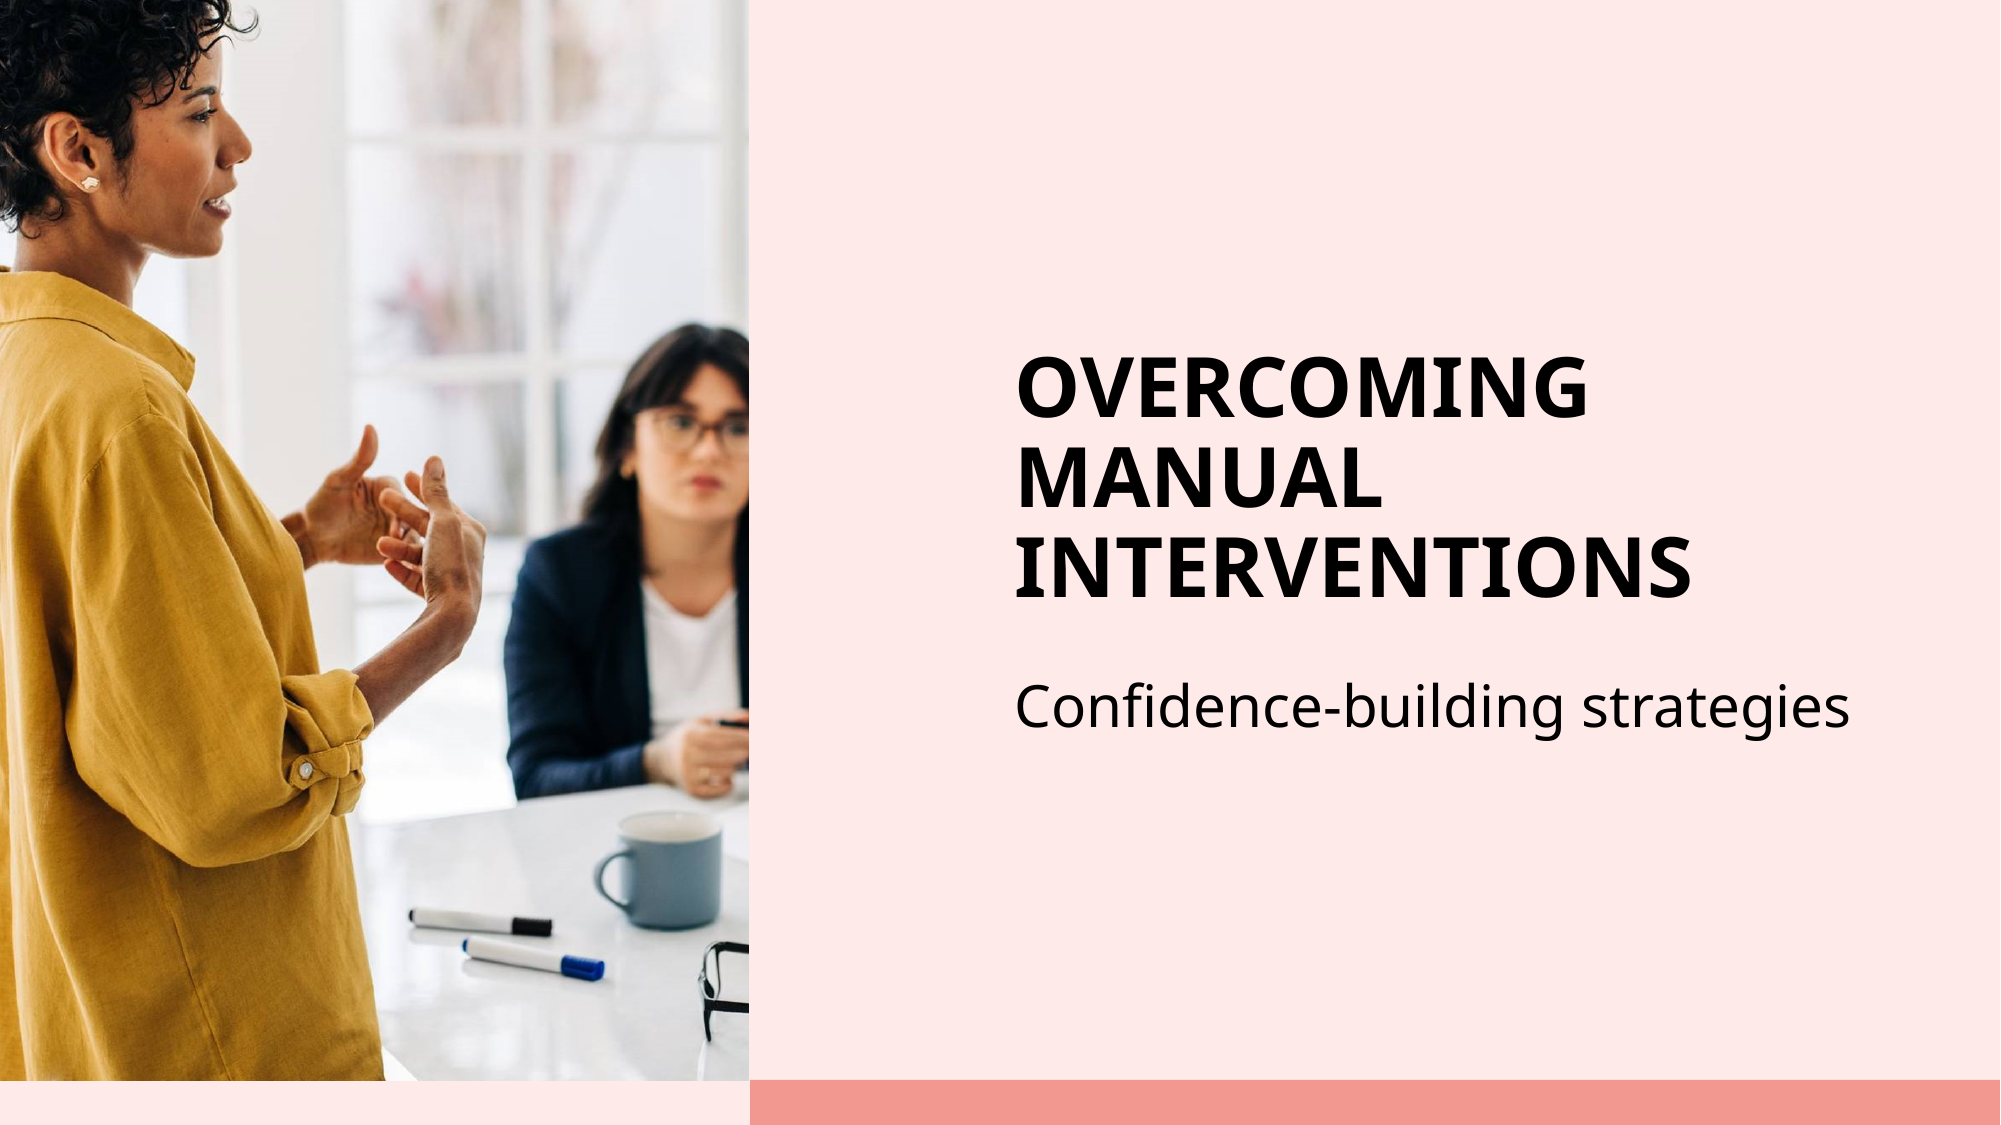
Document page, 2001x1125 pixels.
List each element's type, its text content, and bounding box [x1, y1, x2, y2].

picture [0, 0, 749, 1081]
list Confidence-building strategies [999, 669, 1962, 1058]
title Overcoming Manual INTERVENTIONS [999, 28, 1962, 623]
